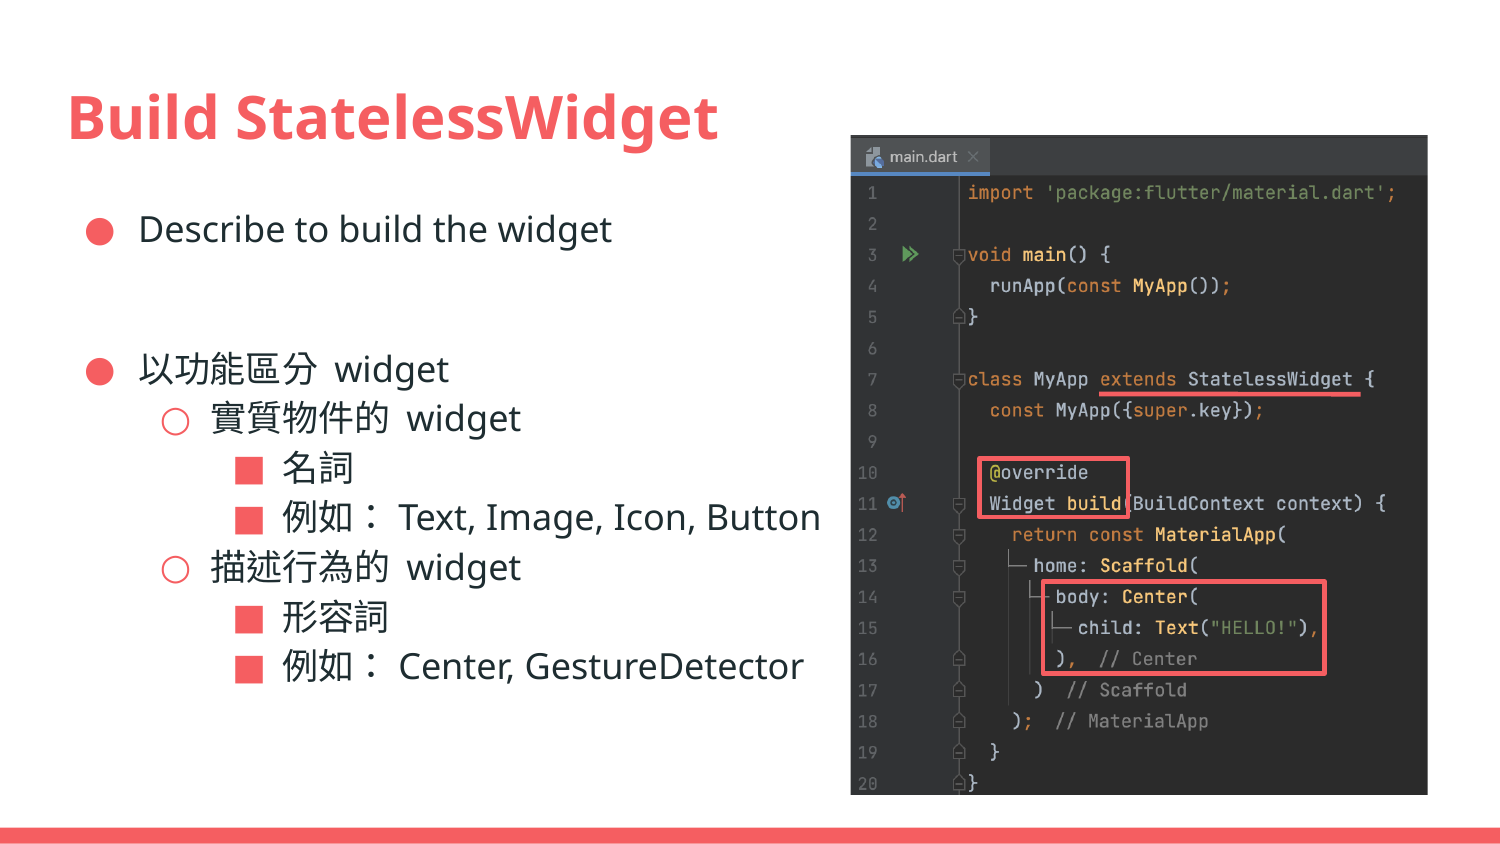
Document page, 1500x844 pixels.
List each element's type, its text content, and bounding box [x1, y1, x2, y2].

list Describe to build the widget 以功能區分 widget 實質物件的 widget 名詞 例如：Text, Image, Icon, Button 描述行為的 widget 形容詞 例如：Center, GestureDetector [51, 184, 845, 746]
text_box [850, 135, 1428, 795]
title Build StatelessWidget [51, 64, 1449, 167]
